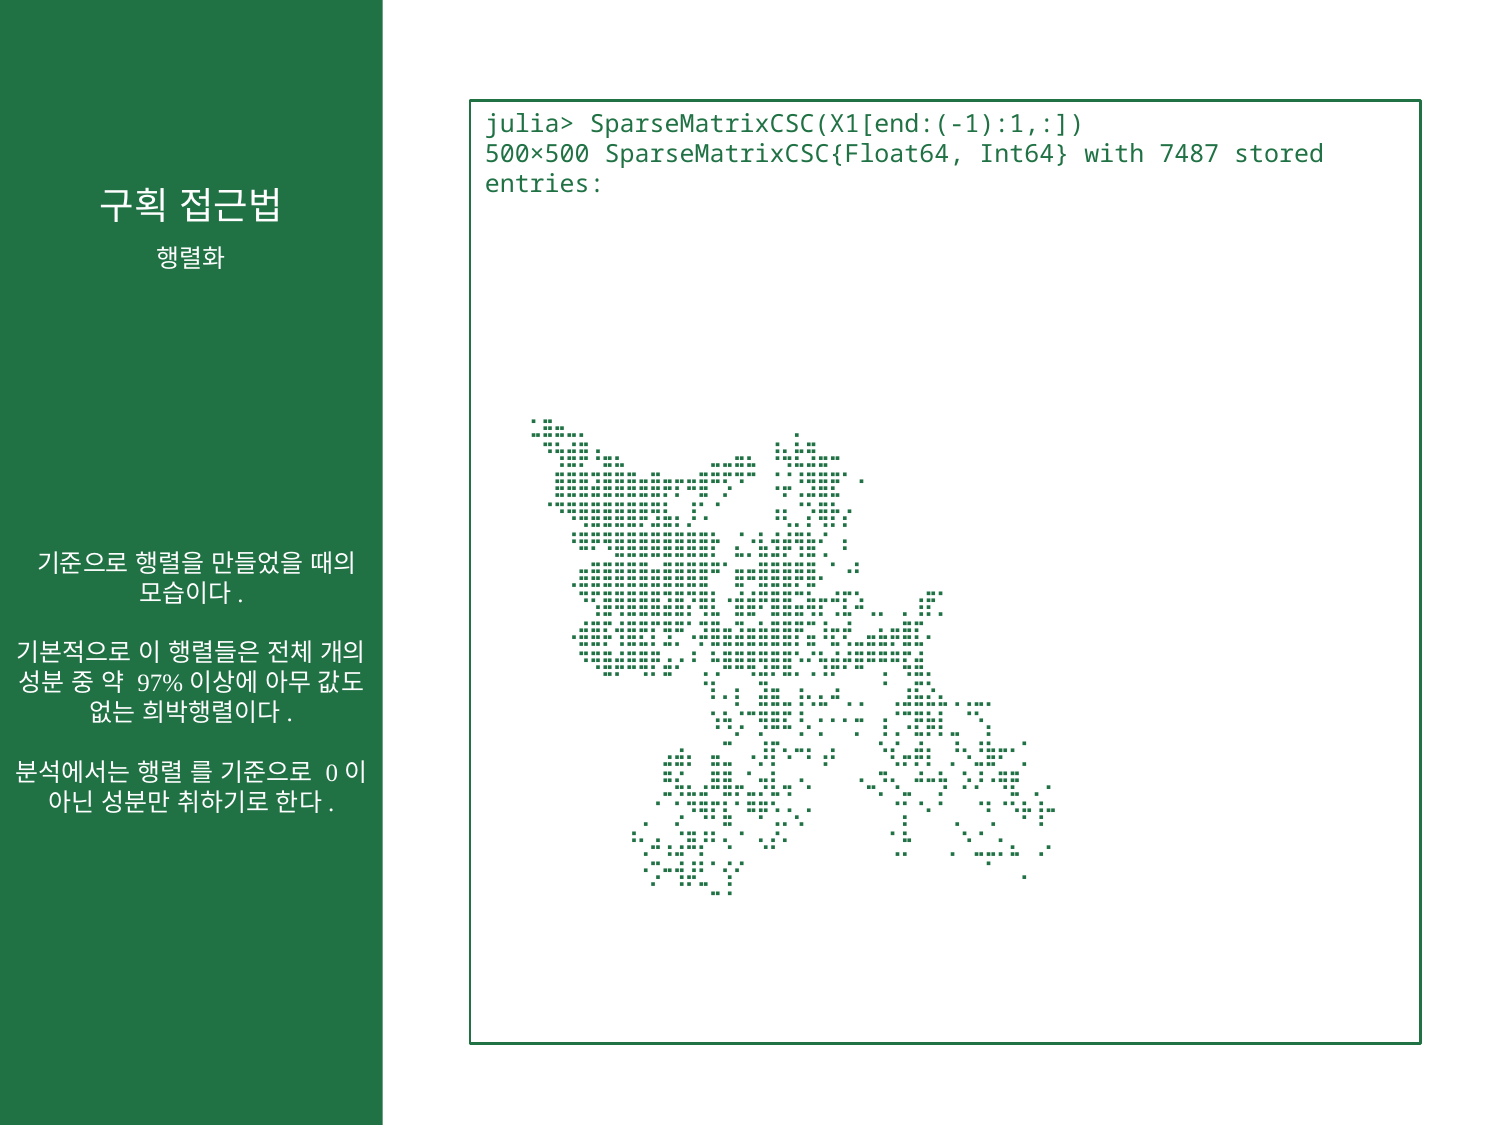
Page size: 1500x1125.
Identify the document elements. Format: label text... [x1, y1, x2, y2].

text_box julia> SparseMatrixCSC(X1[end:(-1):1,:]) 500×500 SparseMatrixCSC{Float64, Int64} with 7487 stored entries: ⠀⠀⠀⠀⠀⠀⠀⠀⠀⠀⠀⠀⠀⠀⠀⠀⠀⠀⠀⠀⠀⠀⠀⠀⠀⠀⠀⠀⠀⠀⠀⠀⠀⠀⠀⠀⠀⠀⠀⠀⠀⠀⠀⠀⠀⠀⠀⠀⠀⠀⠀⠀⠀⠀⠀⠀ ⠀⠀⠀⠀⠀⠀⠀⠀⠀⠀⠀⠀⠀⠀⠀⠀⠀⠀⠀⠀⠀⠀⠀⠀⠀⠀⠀⠀⠀⠀⠀⠀⠀⠀⠀⠀⠀⠀⠀⠀⠀⠀⠀⠀⠀⠀⠀⠀⠀⠀⠀⠀⠀⠀⠀⠀ ⠀⠀⠀⠀⠀⠀⠀⠀⠀⠀⠀⠀⠀⠀⠀⠀⠀⠀⠀⠀⠀⠀⠀⠀⠀⠀⠀⠀⠀⠀⠀⠀⠀⠀⠀⠀⠀⠀⠀⠀⠀⠀⠀⠀⠀⠀⠀⠀⠀⠀⠀⠀⠀⠀⠀⠀ ⠀⠀⠀⠀⠀⠀⠀⠀⠀⠀⠀⠀⠀⠀⠀⠀⠀⠀⠀⠀⠀⠀⠀⠀⠀⠀⠀⠀⠀⠀⠀⠀⠀⠀⠀⠀⠀⠀⠀⠀⠀⠀⠀⠀⠀⠀⠀⠀⠀⠀⠀⠀⠀⠀⠀⠀ ⠀⠀⠀⠀⠀⠀⠀⠀⠀⠀⠀⠀⠀⠀⠀⠀⠀⠀⠀⠀⠀⠀⠀⠀⠀⠀⠀⠀⠀⠀⠀⠀⠀⠀⠀⠀⠀⠀⠀⠀⠀⠀⠀⠀⠀⠀⠀⠀⠀⠀⠀⠀⠀⠀⠀⠀ ⠀⠀⠀⠀⠀⠀⠀⠀⠀⠀⠀⠀⠀⠀⠀⠀⠀⠀⠀⠀⠀⠀⠀⠀⠀⠀⠀⠀⠀⠀⠀⠀⠀⠀⠀⠀⠀⠀⠀⠀⠀⠀⠀⠀⠀⠀⠀⠀⠀⠀⠀⠀⠀⠀⠀⠀ ⠀⠀⠀⠀⠀⠀⠀⠀⠀⠀⠀⠀⠀⠀⠀⠀⠀⠀⠀⠀⠀⠀⠀⠀⠀⠀⠀⠀⠀⠀⠀⠀⠀⠀⠀⠀⠀⠀⠀⠀⠀⠀⠀⠀⠀⠀⠀⠀⠀⠀⠀⠀⠀⠀⠀⠀ ⠀⠀⠀⢐⣰⣦⣄⣀⠀⠀⠀⠀⠀⠀⠀⠀⠀⠀⠀⠀⠀⠀⠀⠀⠀⢀⠀⠀⠀⠀⠀⠀⠀⠀⠀⠀⠀⠀⠀⠀⠀⠀⠀⠀⠀⠀⠀⠀⠀⠀⠀⠀⠀⠀⠀⠀ ⠀⠀⠀⠀⠈⠛⣶⣿⠇⢦⣤⡀⠀⠀⠀⠀⠀⠀⢀⣀⣠⣤⡀⠀⠷⣼⣚⣧⡤⠄⠀⠀⠀⠀⠀⠀⠀⠀⠀⠀⠀⠀⠀⠀⠀⠀⠀⠀⠀⠀⠀⠀⠀⠀⠀⠀ ⠀⠀⠀⠀⠀⢸⣿⣿⣯⣿⣿⣿⣷⣾⣷⢶⠲⢾⡟⢛⠍⠋⠁⠀⢥⠅⣛⣿⣿⡋⠀⠂⠀⠀⠀⠀⠀⠀⠀⠀⠀⠀⠀⠀⠀⠀⠀⠀⠀⠀⠀⠀⠀⠀⠀⠀ ⠀⠀⠀⠀⠀⠉⠛⠿⣿⣿⣿⣿⣿⢟⣿⣤⢀⠏⠄⠁⠀⠀⠀⠀⠶⣀⢩⠺⣿⢢⠂⠀⠀⠀⠀⠀⠀⠀⠀⠀⠀⠀⠀⠀⠀⠀⠀⠀⠀⠀⠀⠀⠀⠀⠀⠀ ⠀⠀⠀⠀⠀⠀⠀⠻⠿⠛⢿⣿⣿⣿⣿⣿⣿⣿⣿⠂⢠⣁⢺⣔⣷⠟⣿⡖⡁⠰⠀⠀⠀⠀⠀⠀⠀⠀⠀⠀⠀⠀⠀⠀⠀⠀⠀⠀⠀⠀⠀⠀⠀⠀⠀⠀ ⠀⠀⠀⠀⠀⠀⠀⣰⣾⣿⣿⣿⣿⣷⣾⣿⣿⣿⡟⠋⢰⡶⢾⣿⣿⣿⢿⡧⠈⠀⠚⠀⠀⠀⠀⠀⠀⠀⠀⠀⠀⠀⠀⠀⠀⠀⠀⠀⠀⠀⠀⠀⠀⠀⠀⠀ ⠀⠀⠀⠀⠀⠀⠀⠈⠛⣽⡿⣿⣿⣿⣯⣿⣯⠻⣿⡀⢲⣷⡿⢻⣿⣯⡽⣶⠒⣻⡩⠆⣀⠀⢀⠀⣾⢋⠀⠀⠀⠀⠀⠀⠀⠀⠀⠀⠀⠀⠀⠀⠀⠀⠀⠀ ⠀⠀⠀⠀⠀⠀⠀⢴⣿⣿⠕⣿⣿⣻⢙⣟⠋⢬⢿⣷⣮⣷⣾⣾⣿⣿⢫⡅⢷⡲⣃⣠⣴⣴⢾⣿⡡⠀⠀⠀⠀⠀⠀⠀⠀⠀⠀⠀⠀⠀⠀⠀⠀⠀⠀⠀ ⠀⠀⠀⠀⠀⠀⠀⠈⠛⢿⣷⠿⠿⣿⢣⡦⠂⠃⡘⡺⠿⠿⣟⣿⢿⣏⠒⡙⣶⠷⠻⠟⠛⡛⠻⣵⣇⠀⠀⠀⠀⠀⠀⠀⠀⠀⠀⠀⠀⠀⠀⠀⠀⠀⠀⠀ ⠀⠀⠀⠀⠀⠀⠀⠀⠀⠀⠀⠀⠀⠀⠀⠀⠀⠀⠹⠠⢰⠀⢨⣷⣆⡀⡦⣠⡠⠆⡀⡀⠀⠁⣀⣾⣭⣢⡀⡀⣀⣀⠀⠀⠀⠀⠀⠀⠀⠀⠀⠀⠀⠀⠀⠀ ⠀⠀⠀⠀⠀⠀⠀⠀⠀⠀⠀⠀⠀⠀⠀⠀⠀⠀⠈⠞⢆⠍⢙⠿⠿⠅⡣⢐⠐⠐⢐⠂⠀⡆⡉⢽⣻⢾⢀⡀⠉⢢⠀⠀⠀⠀⠀⠀⠀⠀⠀⠀⠀⠀⠀⠀ ⠀⠀⠀⠀⠀⠀⠀⠀⠀⠀⠀⠀⠀⠀⢀⣤⣦⠀⢠⣌⡁⠀⢄⢿⠑⠔⠲⠀⡴⠀⠀⠀⠈⠲⣡⢴⢷⠀⢀⠓⢄⣻⡶⠒⢈⠀⠀⠀⠀⠀⠀⠀⠀⠀⠀⠀ ⠀⠀⠀⠀⠀⠀⠀⠀⠀⠀⠀⠀⠀⠀⢘⡳⣥⣀⡼⢿⣧⢌⣐⢾⡠⡄⠢⠀⠀⠀⠀⠢⢌⠓⢄⡐⠓⢚⠆⠨⠢⠃⠚⢿⡃⢀⠠⠀⠀⠀⠀⠀⠀⠀⠀⠀ ⠀⠀⠀⠀⠀⠀⠀⠀⠀⠀⠀⠀⠀⡀⠁⢈⠌⠛⠿⢹⡌⠘⠻⠋⣂⠢⡐⠀⠀⠀⠀⠀⠀⠀⢩⠀⠑⠈⠀⡀⠀⠙⡀⠉⠺⠂⡗⠂⠀⠀⠀⠀⠀⠀⠀⠀ ⠀⠀⠀⠀⠀⠀⠀⠀⠀⠀⠀⠀⠓⡠⠆⣄⡽⢧⠛⠐⠄⠁⠐⠴⠑⠀⠀⠀⠀⠀⠀⠀⠀⠈⣘⠂⠀⠀⢀⠈⢂⣁⣐⢠⡀⠀⡠⠀⠀⠀⠀⠀⠀⠀⠀⠀ ⠀⠀⠀⠀⠀⠀⠀⠀⠀⠀⠀⠀⠀⢊⠕⠒⣧⢟⡈⠐⡕⠁⠀⠀⠀⠀⠀⠀⠀⠀⠀⠀⠀⠀⠀⠀⠀⠀⠀⠀⠀⠈⠀⠀⠠⠀⠀⠀⠀⠀⠀⠀⠀⠀⠀⠀ ⠀⠀⠀⠀⠀⠀⠀⠀⠀⠀⠀⠀⠀⠀⠀⠀⠀⠀⠈⠁⠁⠀⠀⠀⠀⠀⠀⠀⠀⠀⠀⠀⠀⠀⠀⠀⠀⠀⠀⠀⠀⠀⠀⠀⠀⠀⠀⠀⠀⠀⠀⠀⠀⠀⠀⠀ ⠀⠀⠀⠀⠀⠀⠀⠀⠀⠀⠀⠀⠀⠀⠀⠀⠀⠀⠀⠀⠀⠀⠀⠀⠀⠀⠀⠀⠀⠀⠀⠀⠀⠀⠀⠀⠀⠀⠀⠀⠀⠀⠀⠀⠀⠀⠀⠀⠀⠀⠀⠀⠀⠀⠀⠀ ⠀⠀⠀⠀⠀⠀⠀⠀⠀⠀⠀⠀⠀⠀⠀⠀⠀⠀⠀⠀⠀⠀⠀⠀⠀⠀⠀⠀⠀⠀⠀⠀⠀⠀⠀⠀⠀⠀⠀⠀⠀⠀⠀⠀⠀⠀⠀⠀⠀⠀⠀⠀⠀⠀⠀⠀ ⠀⠀⠀⠀⠀⠀⠀⠀⠀⠀⠀⠀⠀⠀⠀⠀⠀⠀⠀⠀⠀⠀⠀⠀⠀⠀⠀⠀⠀⠀⠀⠀⠀⠀⠀⠀⠀⠀⠀⠀⠀⠀⠀⠀⠀⠀⠀⠀⠀⠀⠀⠀⠀⠀⠀⠀ ⠀⠀⠀⠀⠀⠀⠀⠀⠀⠀⠀⠀⠀⠀⠀⠀⠀⠀⠀⠀⠀⠀⠀⠀⠀⠀⠀⠀⠀⠀⠀⠀⠀⠀⠀⠀⠀⠀⠀⠀⠀⠀⠀⠀⠀⠀⠀⠀⠀⠀⠀⠀⠀⠀⠀⠀ [470, 100, 1421, 1044]
text_box 행렬화 [0, 235, 383, 280]
